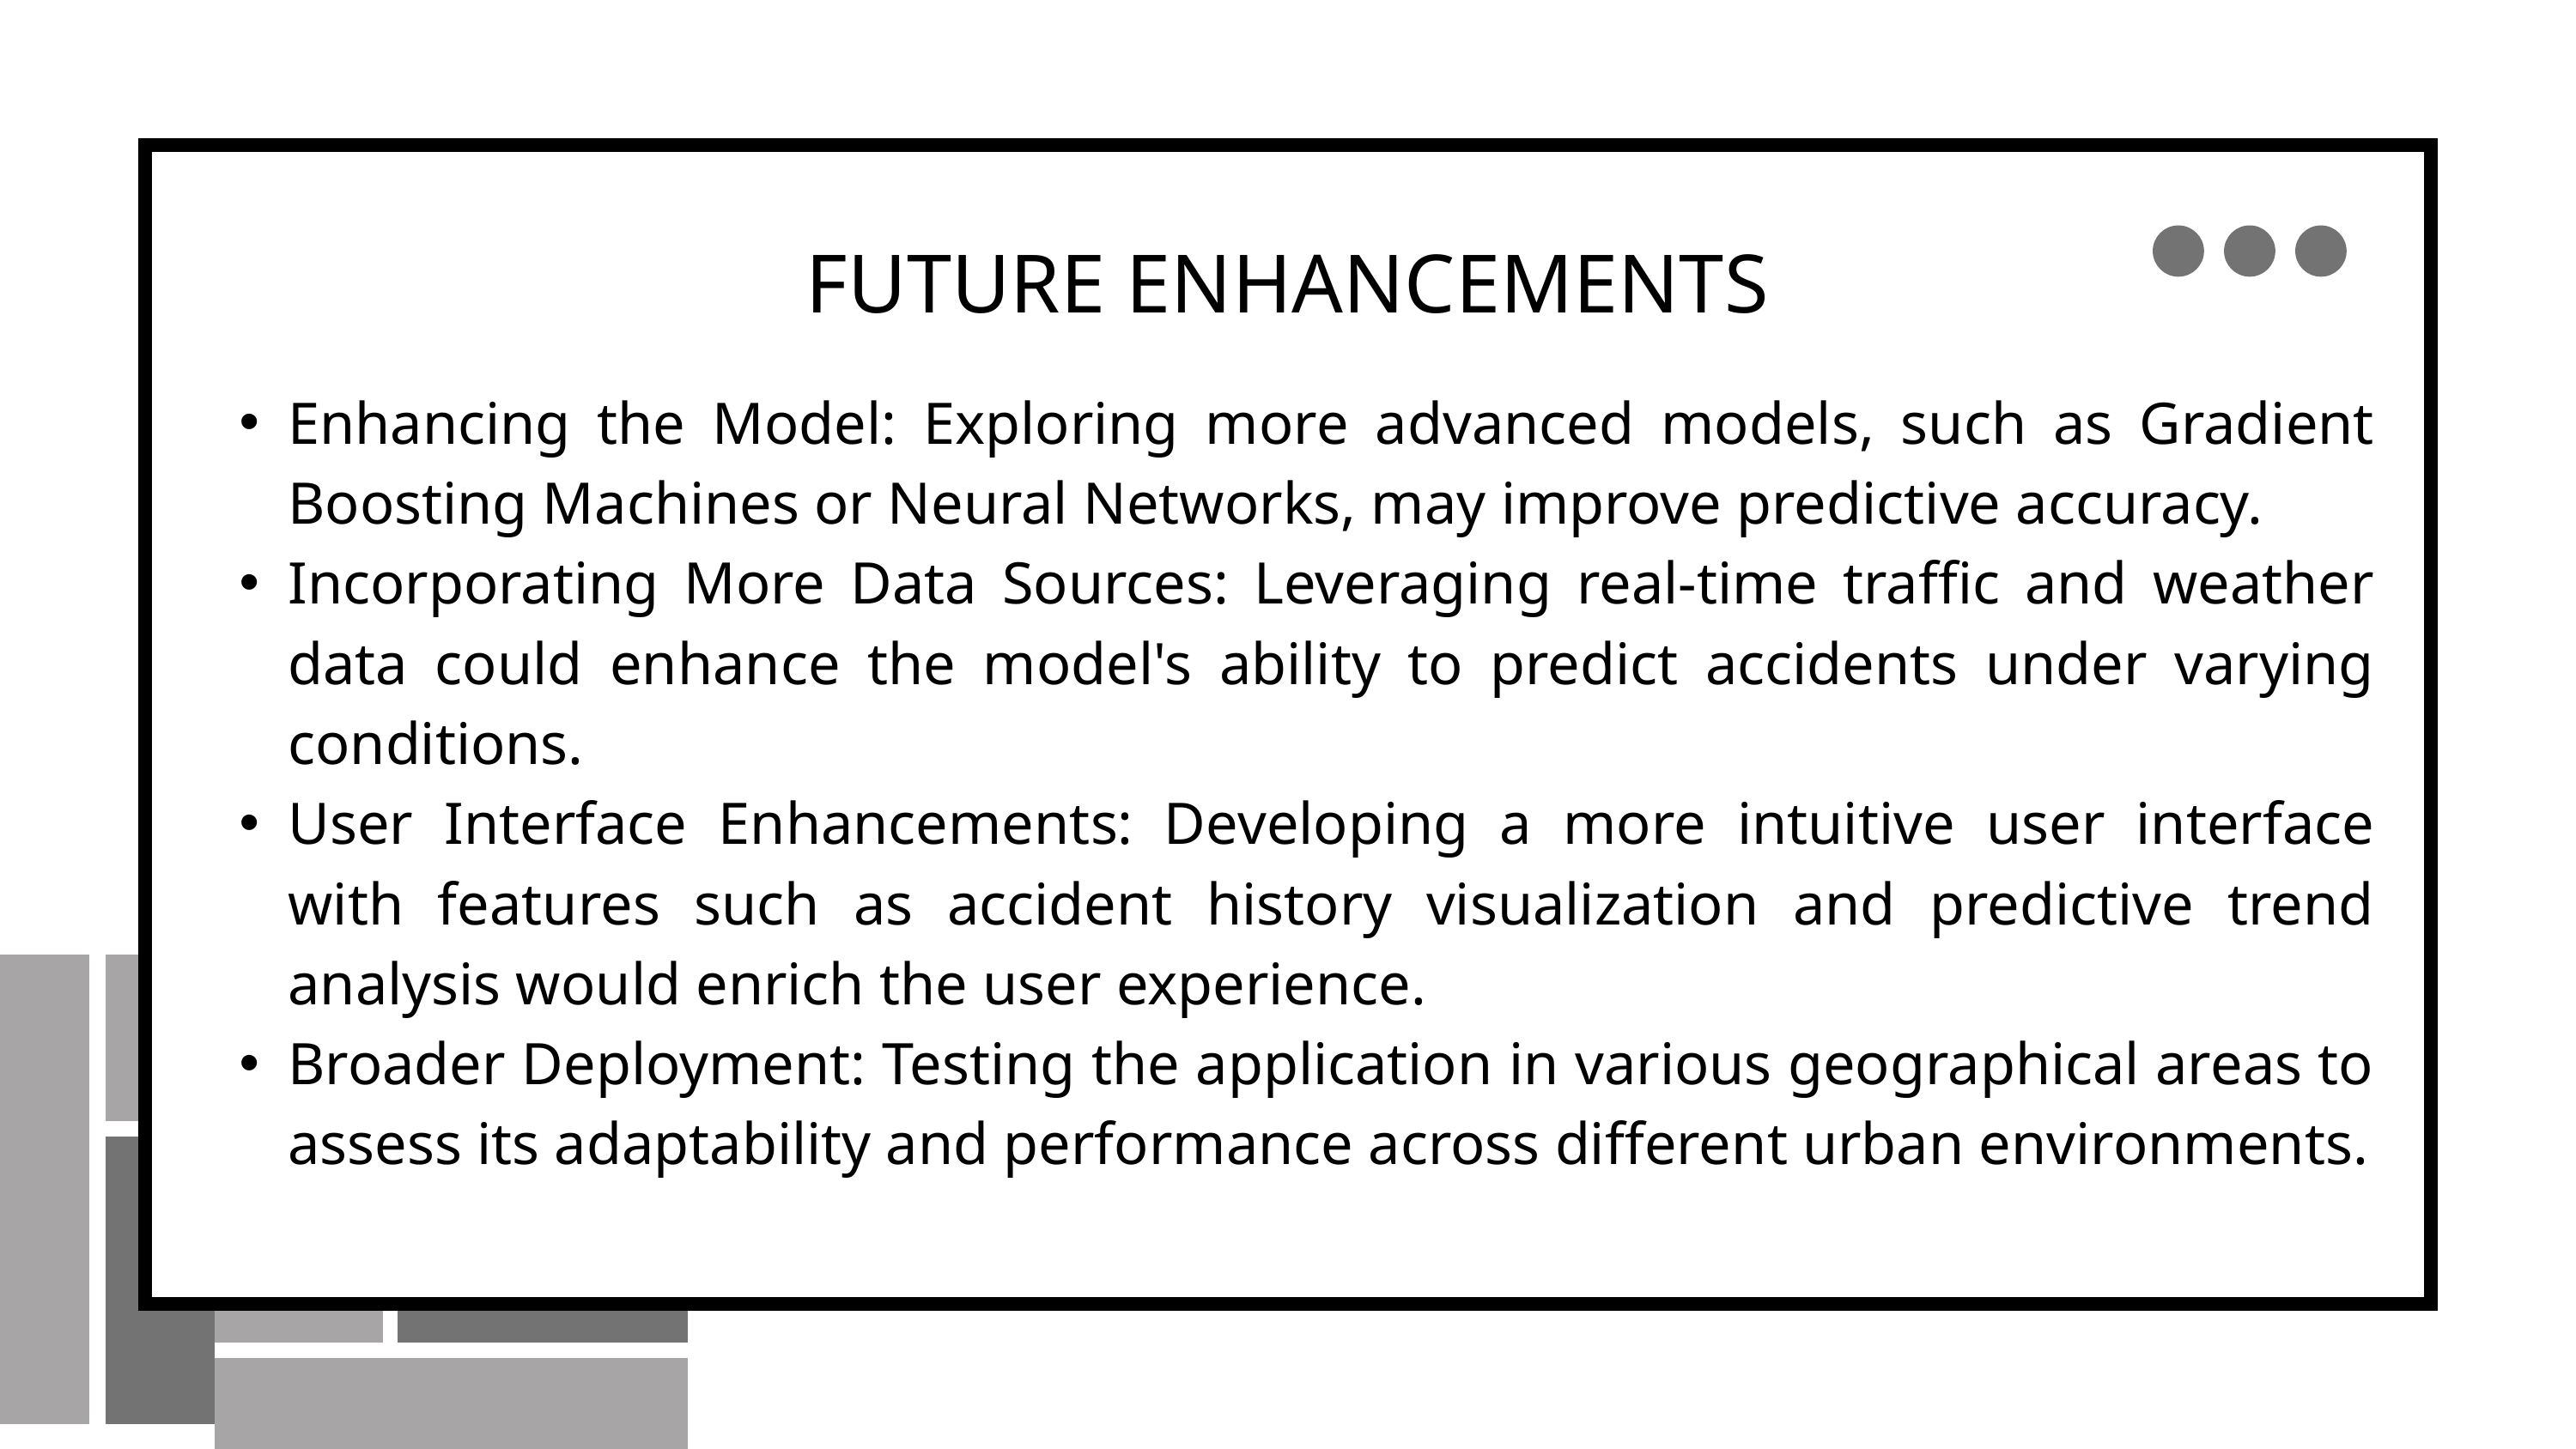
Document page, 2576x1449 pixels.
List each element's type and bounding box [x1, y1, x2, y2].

text_box [96, 858, 592, 1449]
text_box [2223, 154, 2276, 349]
text_box [144, 144, 2432, 1304]
